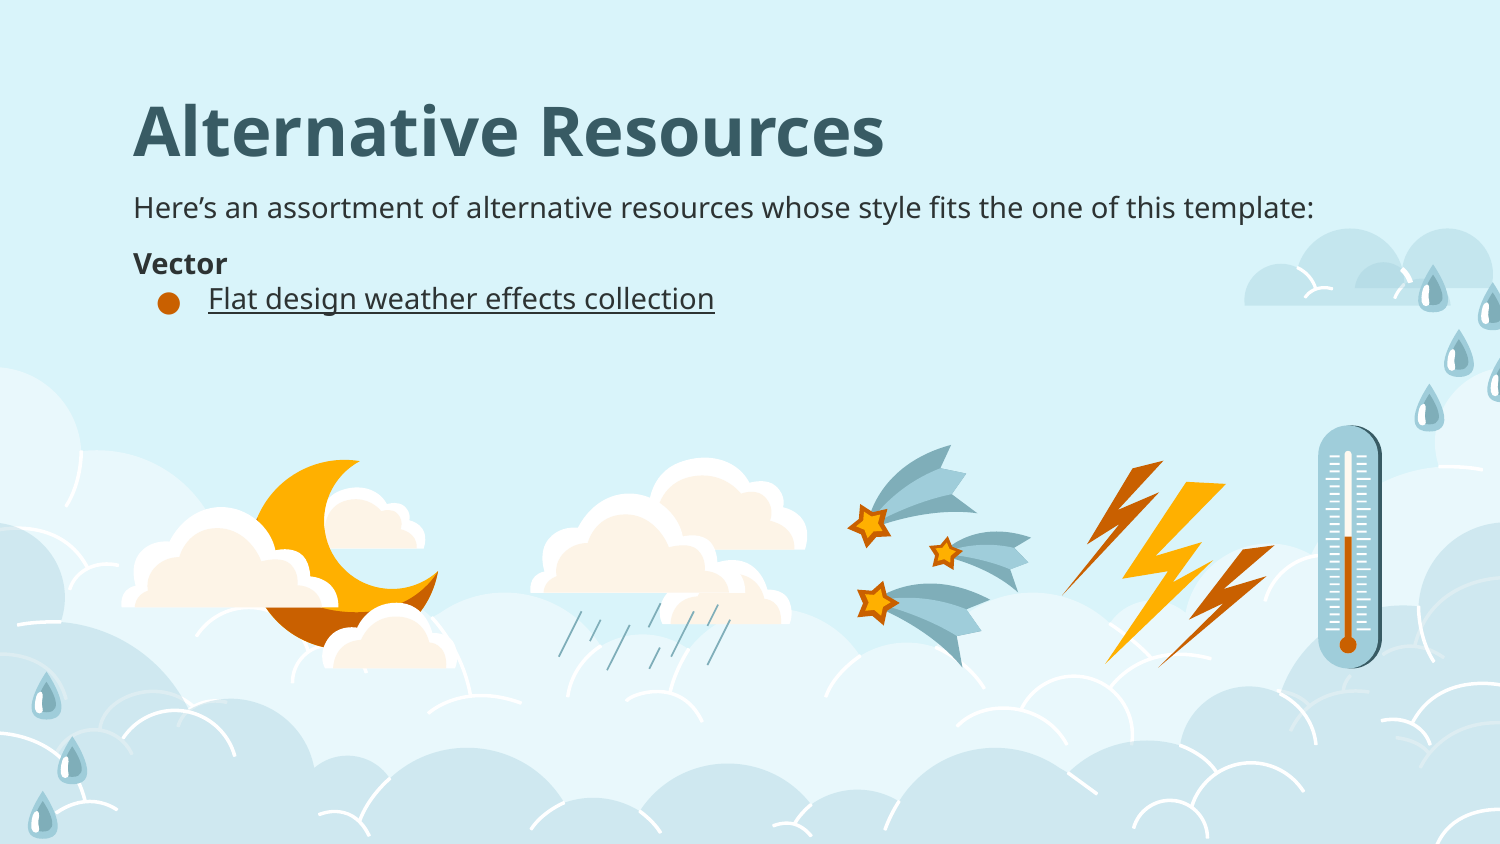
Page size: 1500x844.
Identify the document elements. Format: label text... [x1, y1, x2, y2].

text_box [1317, 425, 1383, 669]
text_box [846, 444, 1032, 668]
list Here’s an assortment of alternative resources whose style fits the one of this template: Vector Flat design weather effects collection [118, 174, 1382, 346]
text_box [526, 457, 817, 671]
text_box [1061, 460, 1275, 668]
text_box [117, 459, 461, 669]
title Alternative Resources [118, 72, 1382, 167]
